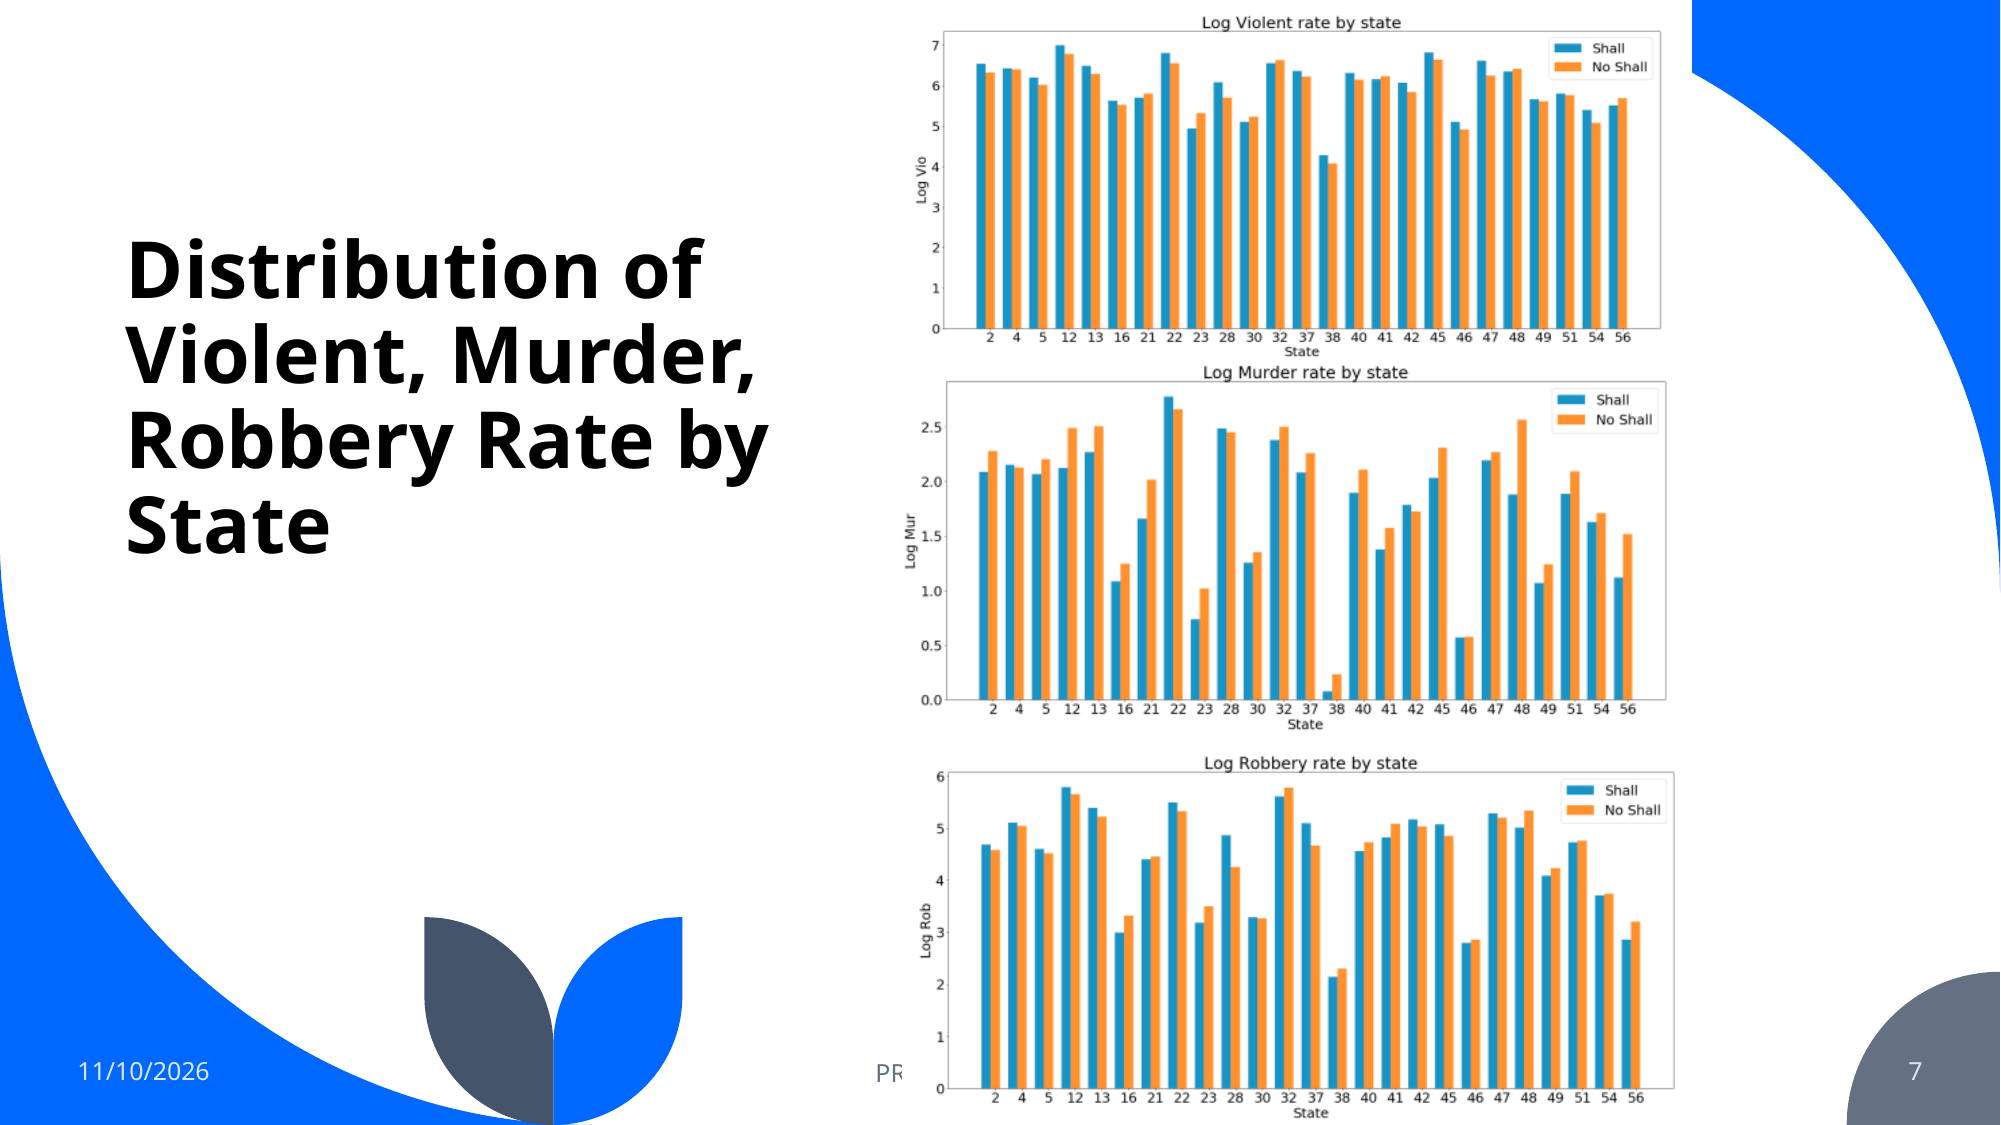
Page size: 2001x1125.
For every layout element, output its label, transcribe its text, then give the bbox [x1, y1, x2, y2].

slide_number 7 [1710, 1042, 1938, 1103]
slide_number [62, 1042, 353, 1103]
picture [885, 0, 1710, 1125]
title Distribution of Violent, Murder, Robbery Rate by State [110, 217, 786, 579]
footer PRESENTATION TITLE [662, 1042, 902, 1103]
